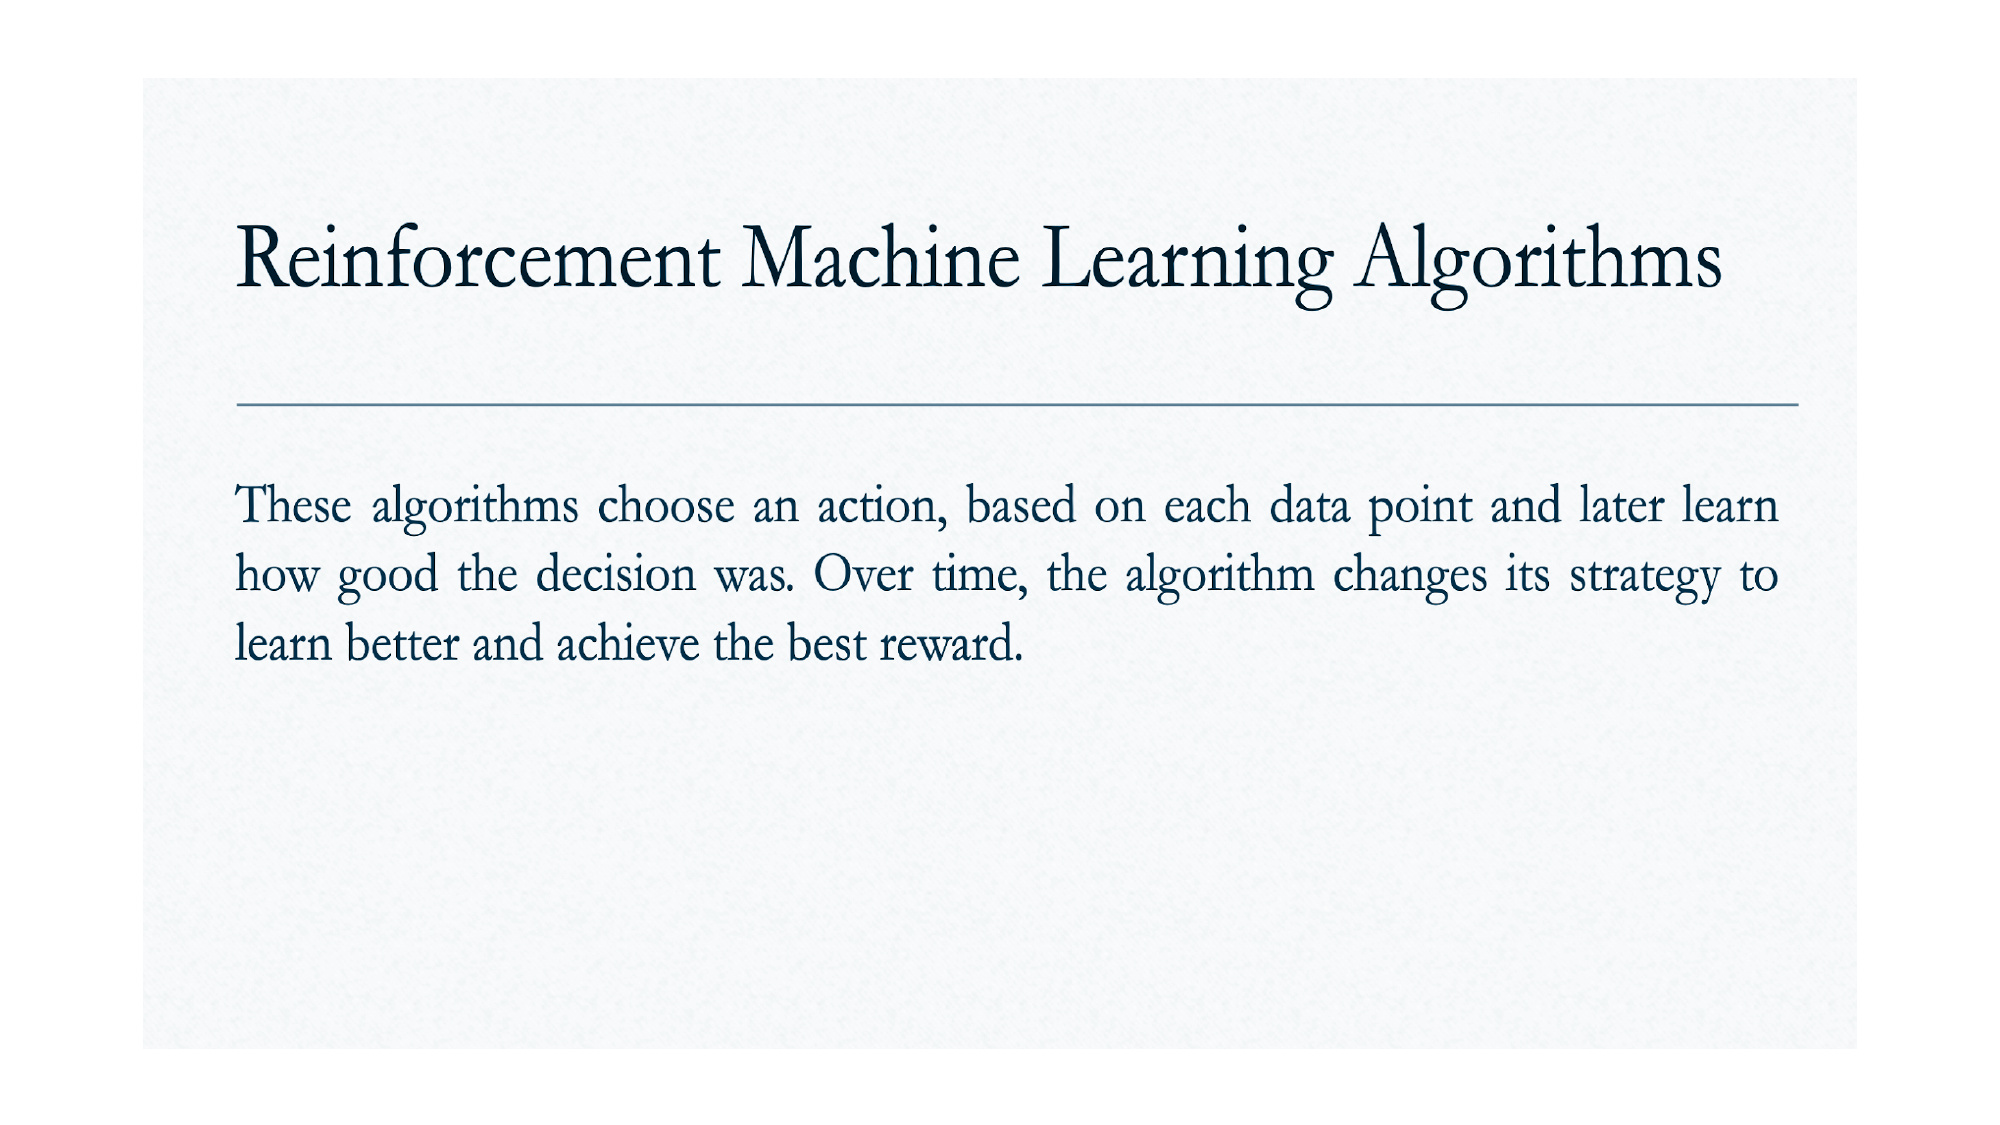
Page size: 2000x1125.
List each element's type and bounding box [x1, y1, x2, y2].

picture [142, 77, 1857, 1050]
